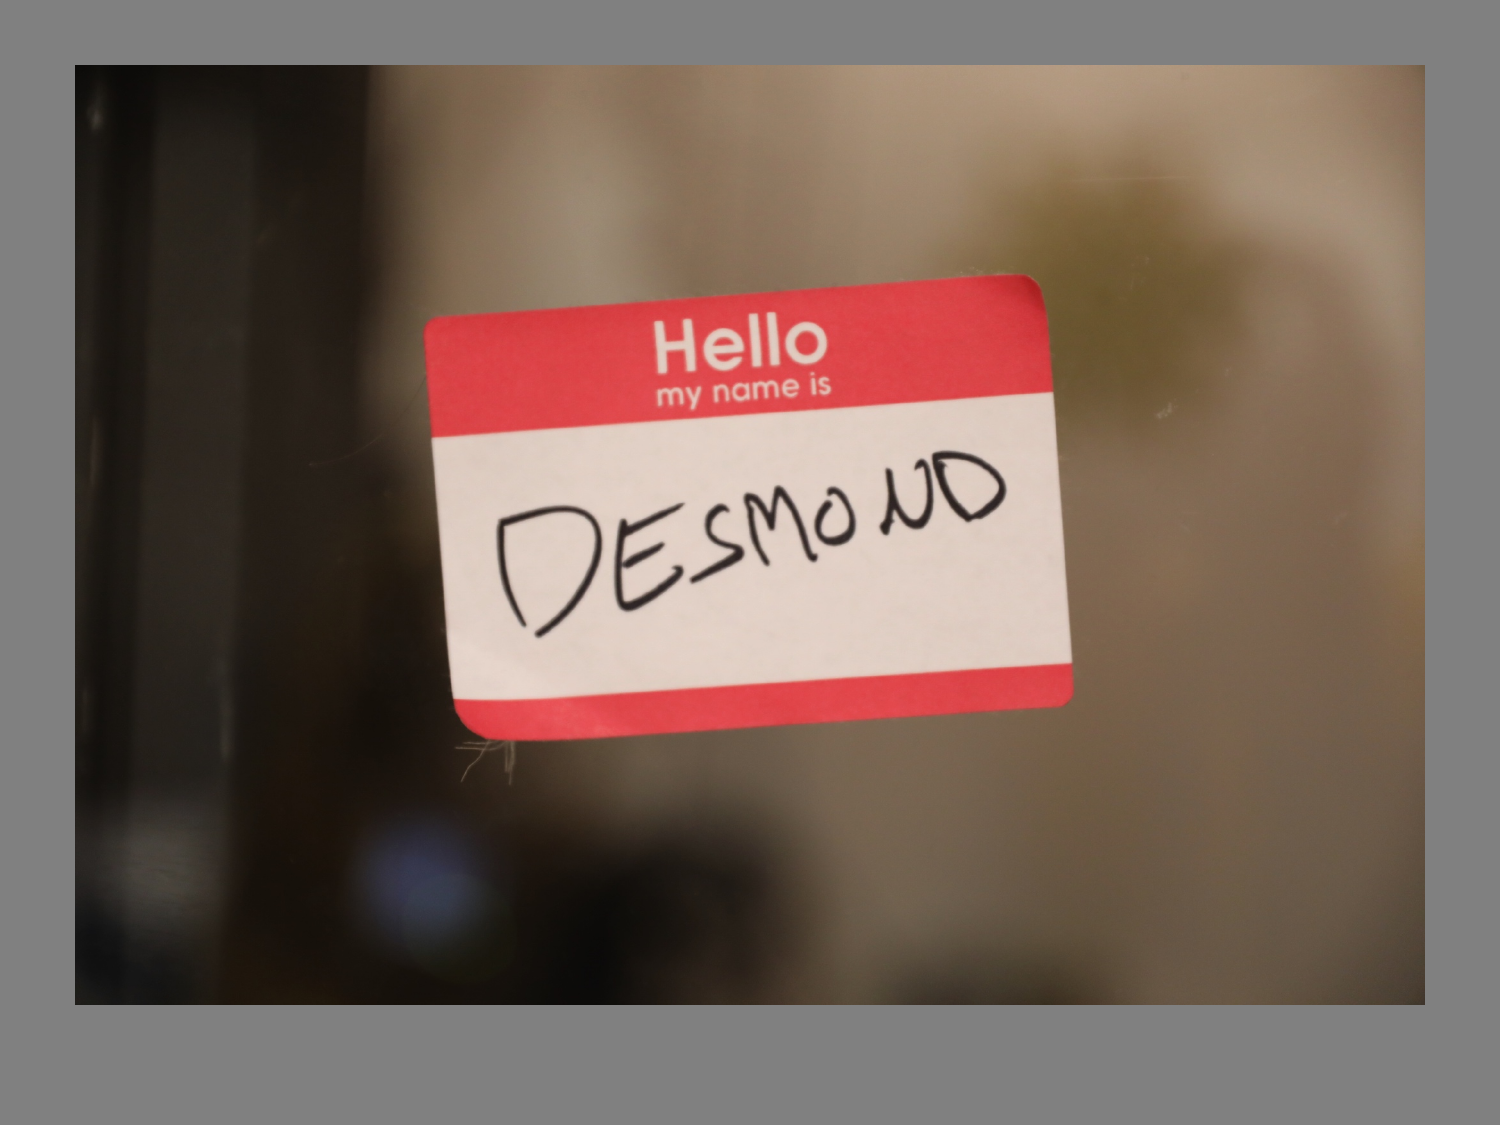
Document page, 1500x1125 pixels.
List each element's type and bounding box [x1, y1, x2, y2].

list [74, 65, 1426, 1006]
